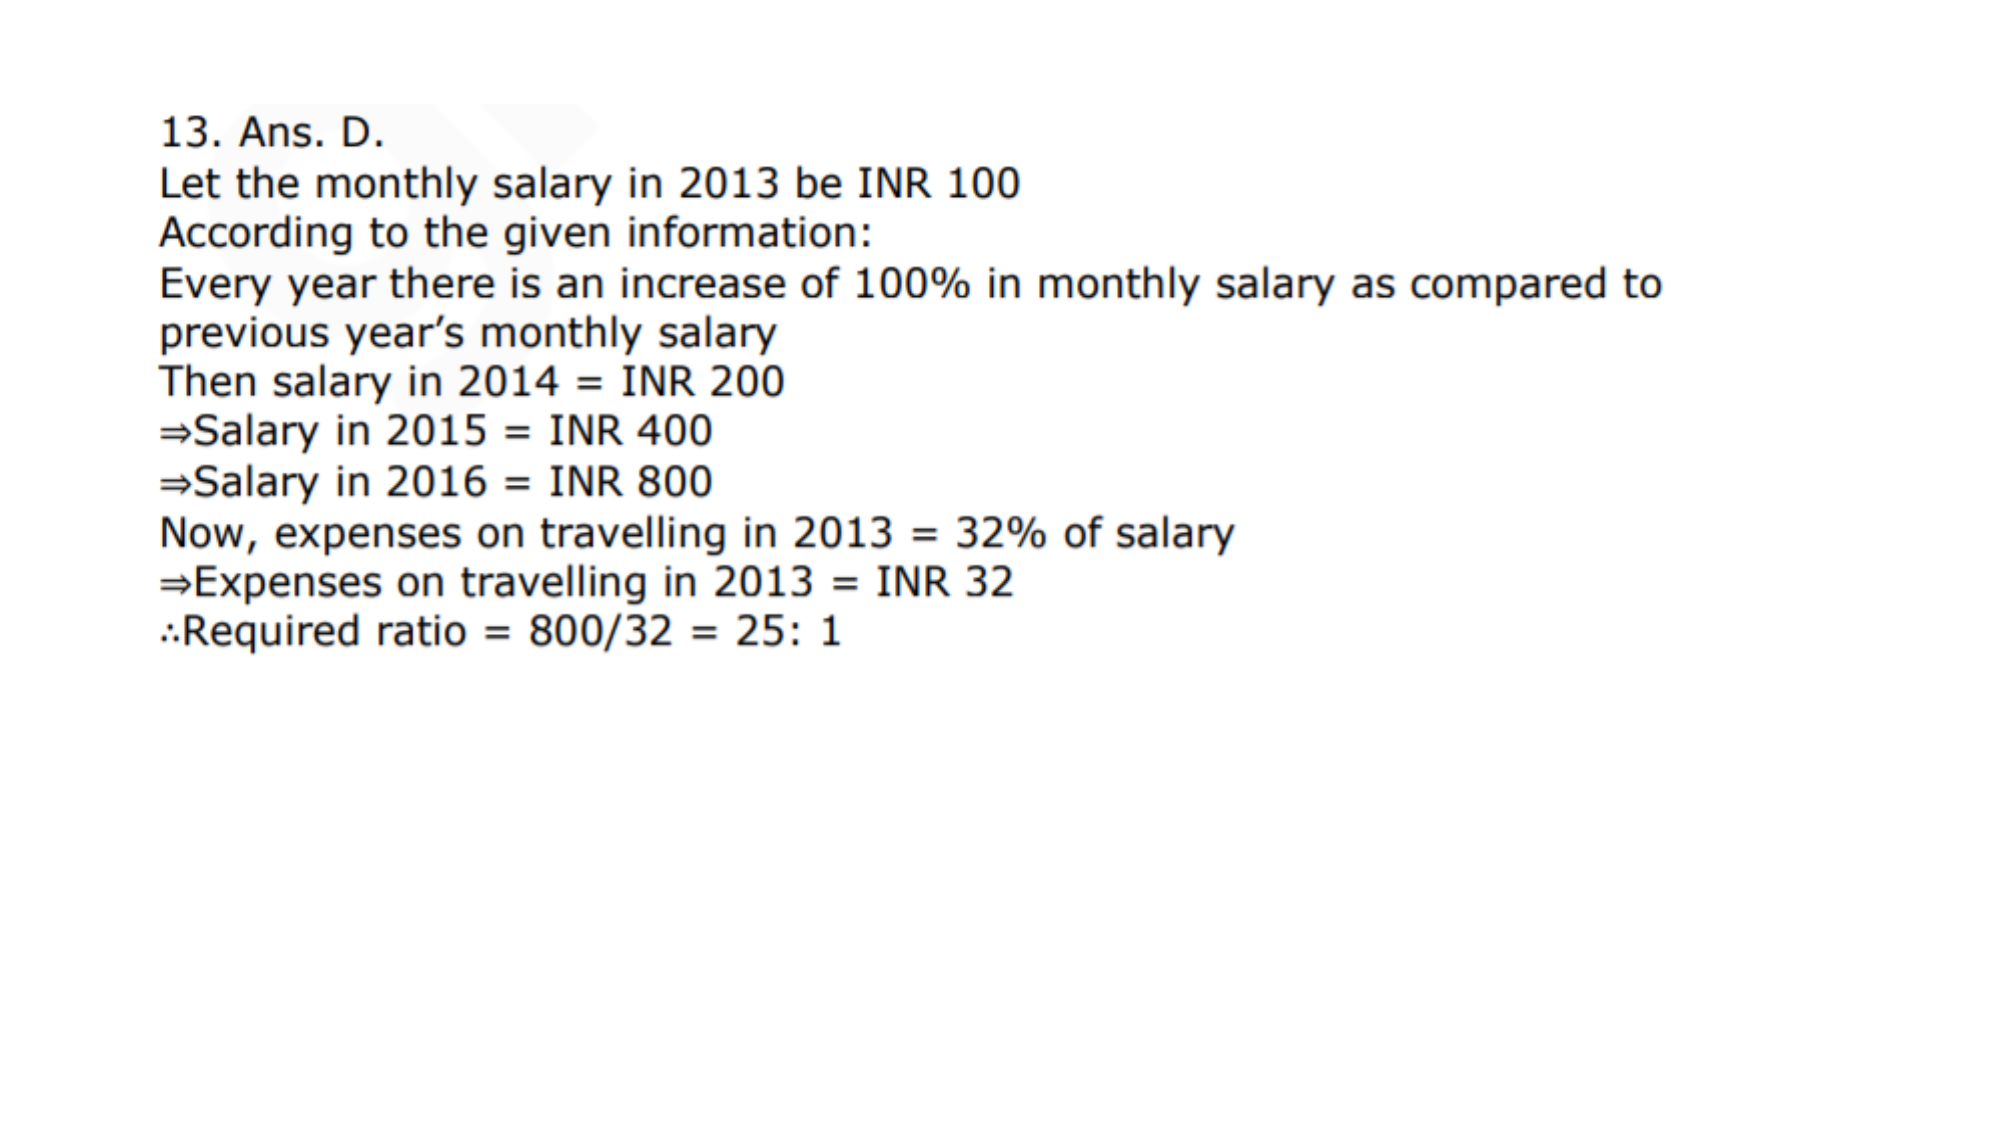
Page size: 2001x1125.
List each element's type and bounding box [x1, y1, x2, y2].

picture [148, 104, 1739, 676]
